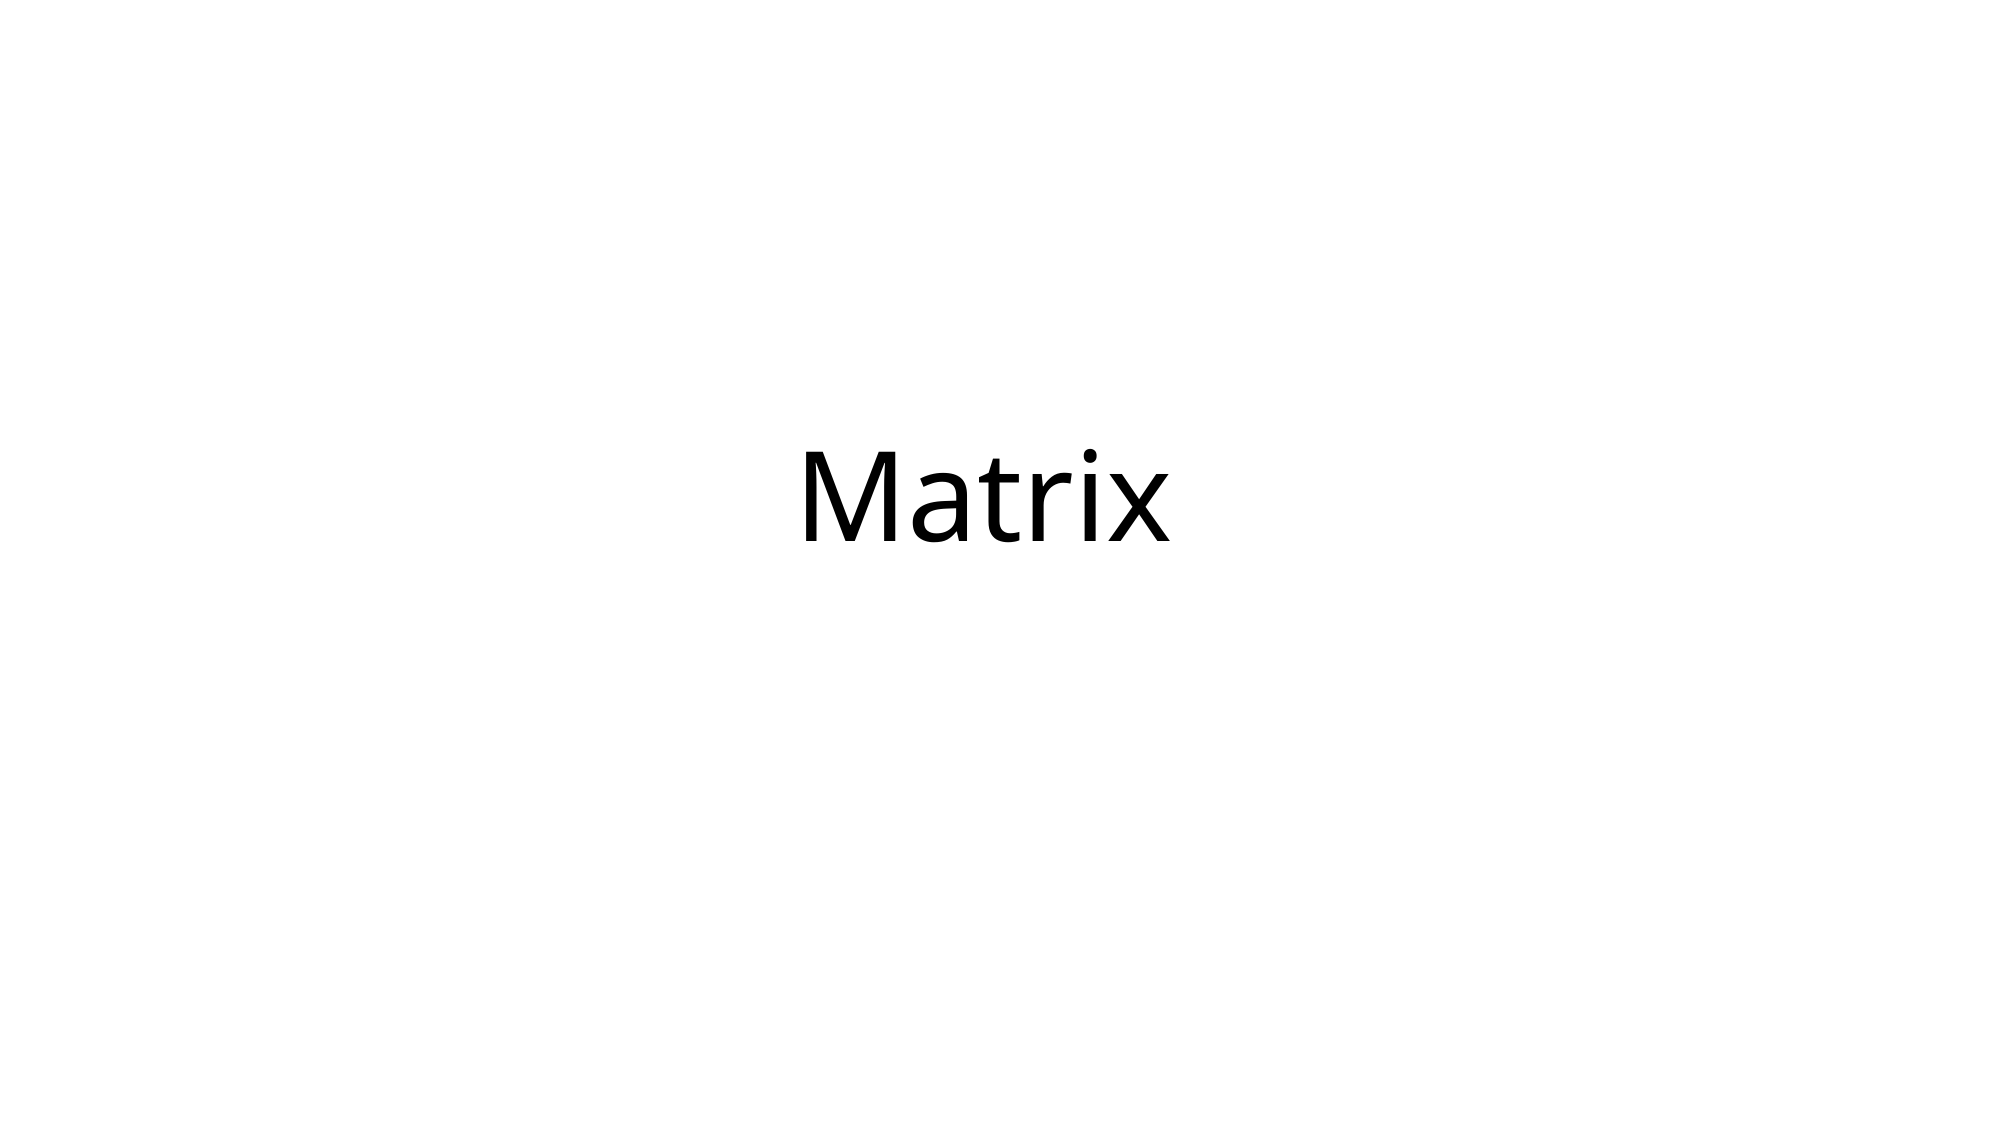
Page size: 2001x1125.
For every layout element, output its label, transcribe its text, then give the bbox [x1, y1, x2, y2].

title Matrix [249, 184, 1750, 576]
